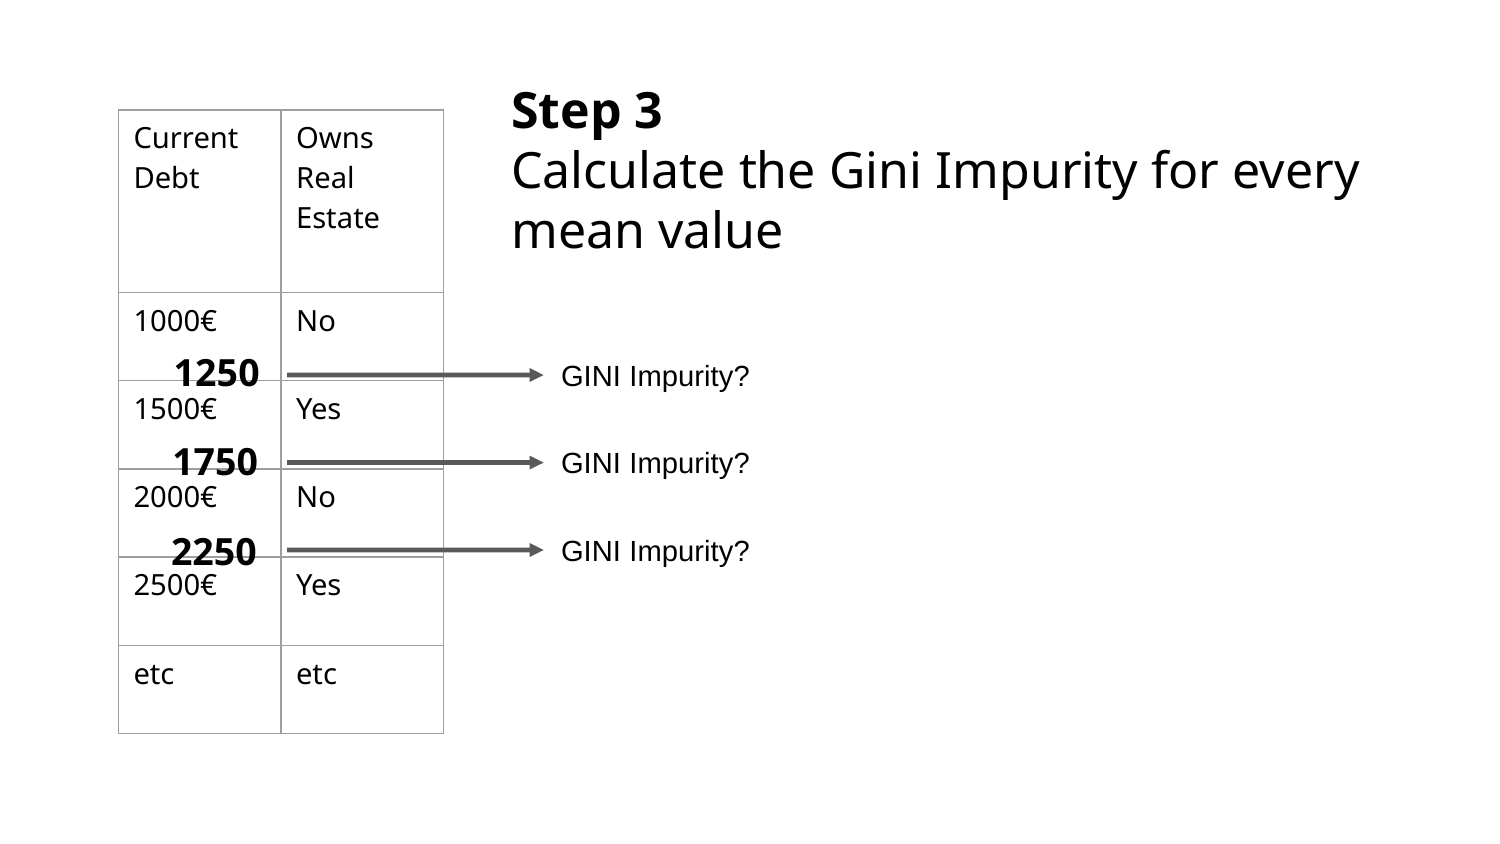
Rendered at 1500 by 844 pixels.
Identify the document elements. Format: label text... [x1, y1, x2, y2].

text_box GINI Impurity? [546, 517, 832, 556]
text_box [287, 456, 544, 469]
table_cell No [282, 551, 443, 556]
text_box 2250 [156, 513, 326, 552]
text_box [287, 543, 544, 557]
text_box Step 3 Calculate the Gini Impurity for every mean value [496, 63, 1453, 162]
text_box GINI Impurity? [546, 342, 832, 381]
text_box GINI Impurity? [546, 429, 832, 469]
table_header Current Debt [119, 111, 280, 292]
table_cell No [282, 470, 443, 549]
table_cell Yes [282, 558, 443, 645]
table_cell Yes [282, 381, 443, 462]
text_box 1250 [159, 333, 329, 373]
table_cell 1000€ [119, 293, 280, 380]
table_header Owns Real Estate [282, 111, 443, 292]
table_cell etc [282, 646, 443, 733]
text_box 1750 [157, 422, 328, 462]
table_cell 1500€ [119, 381, 280, 468]
table_cell etc [119, 646, 280, 733]
table_cell Yes [282, 462, 443, 468]
table_cell 2000€ [119, 470, 280, 556]
table_cell 2500€ [119, 558, 280, 645]
text_box [287, 368, 544, 382]
table_cell No [282, 293, 443, 380]
